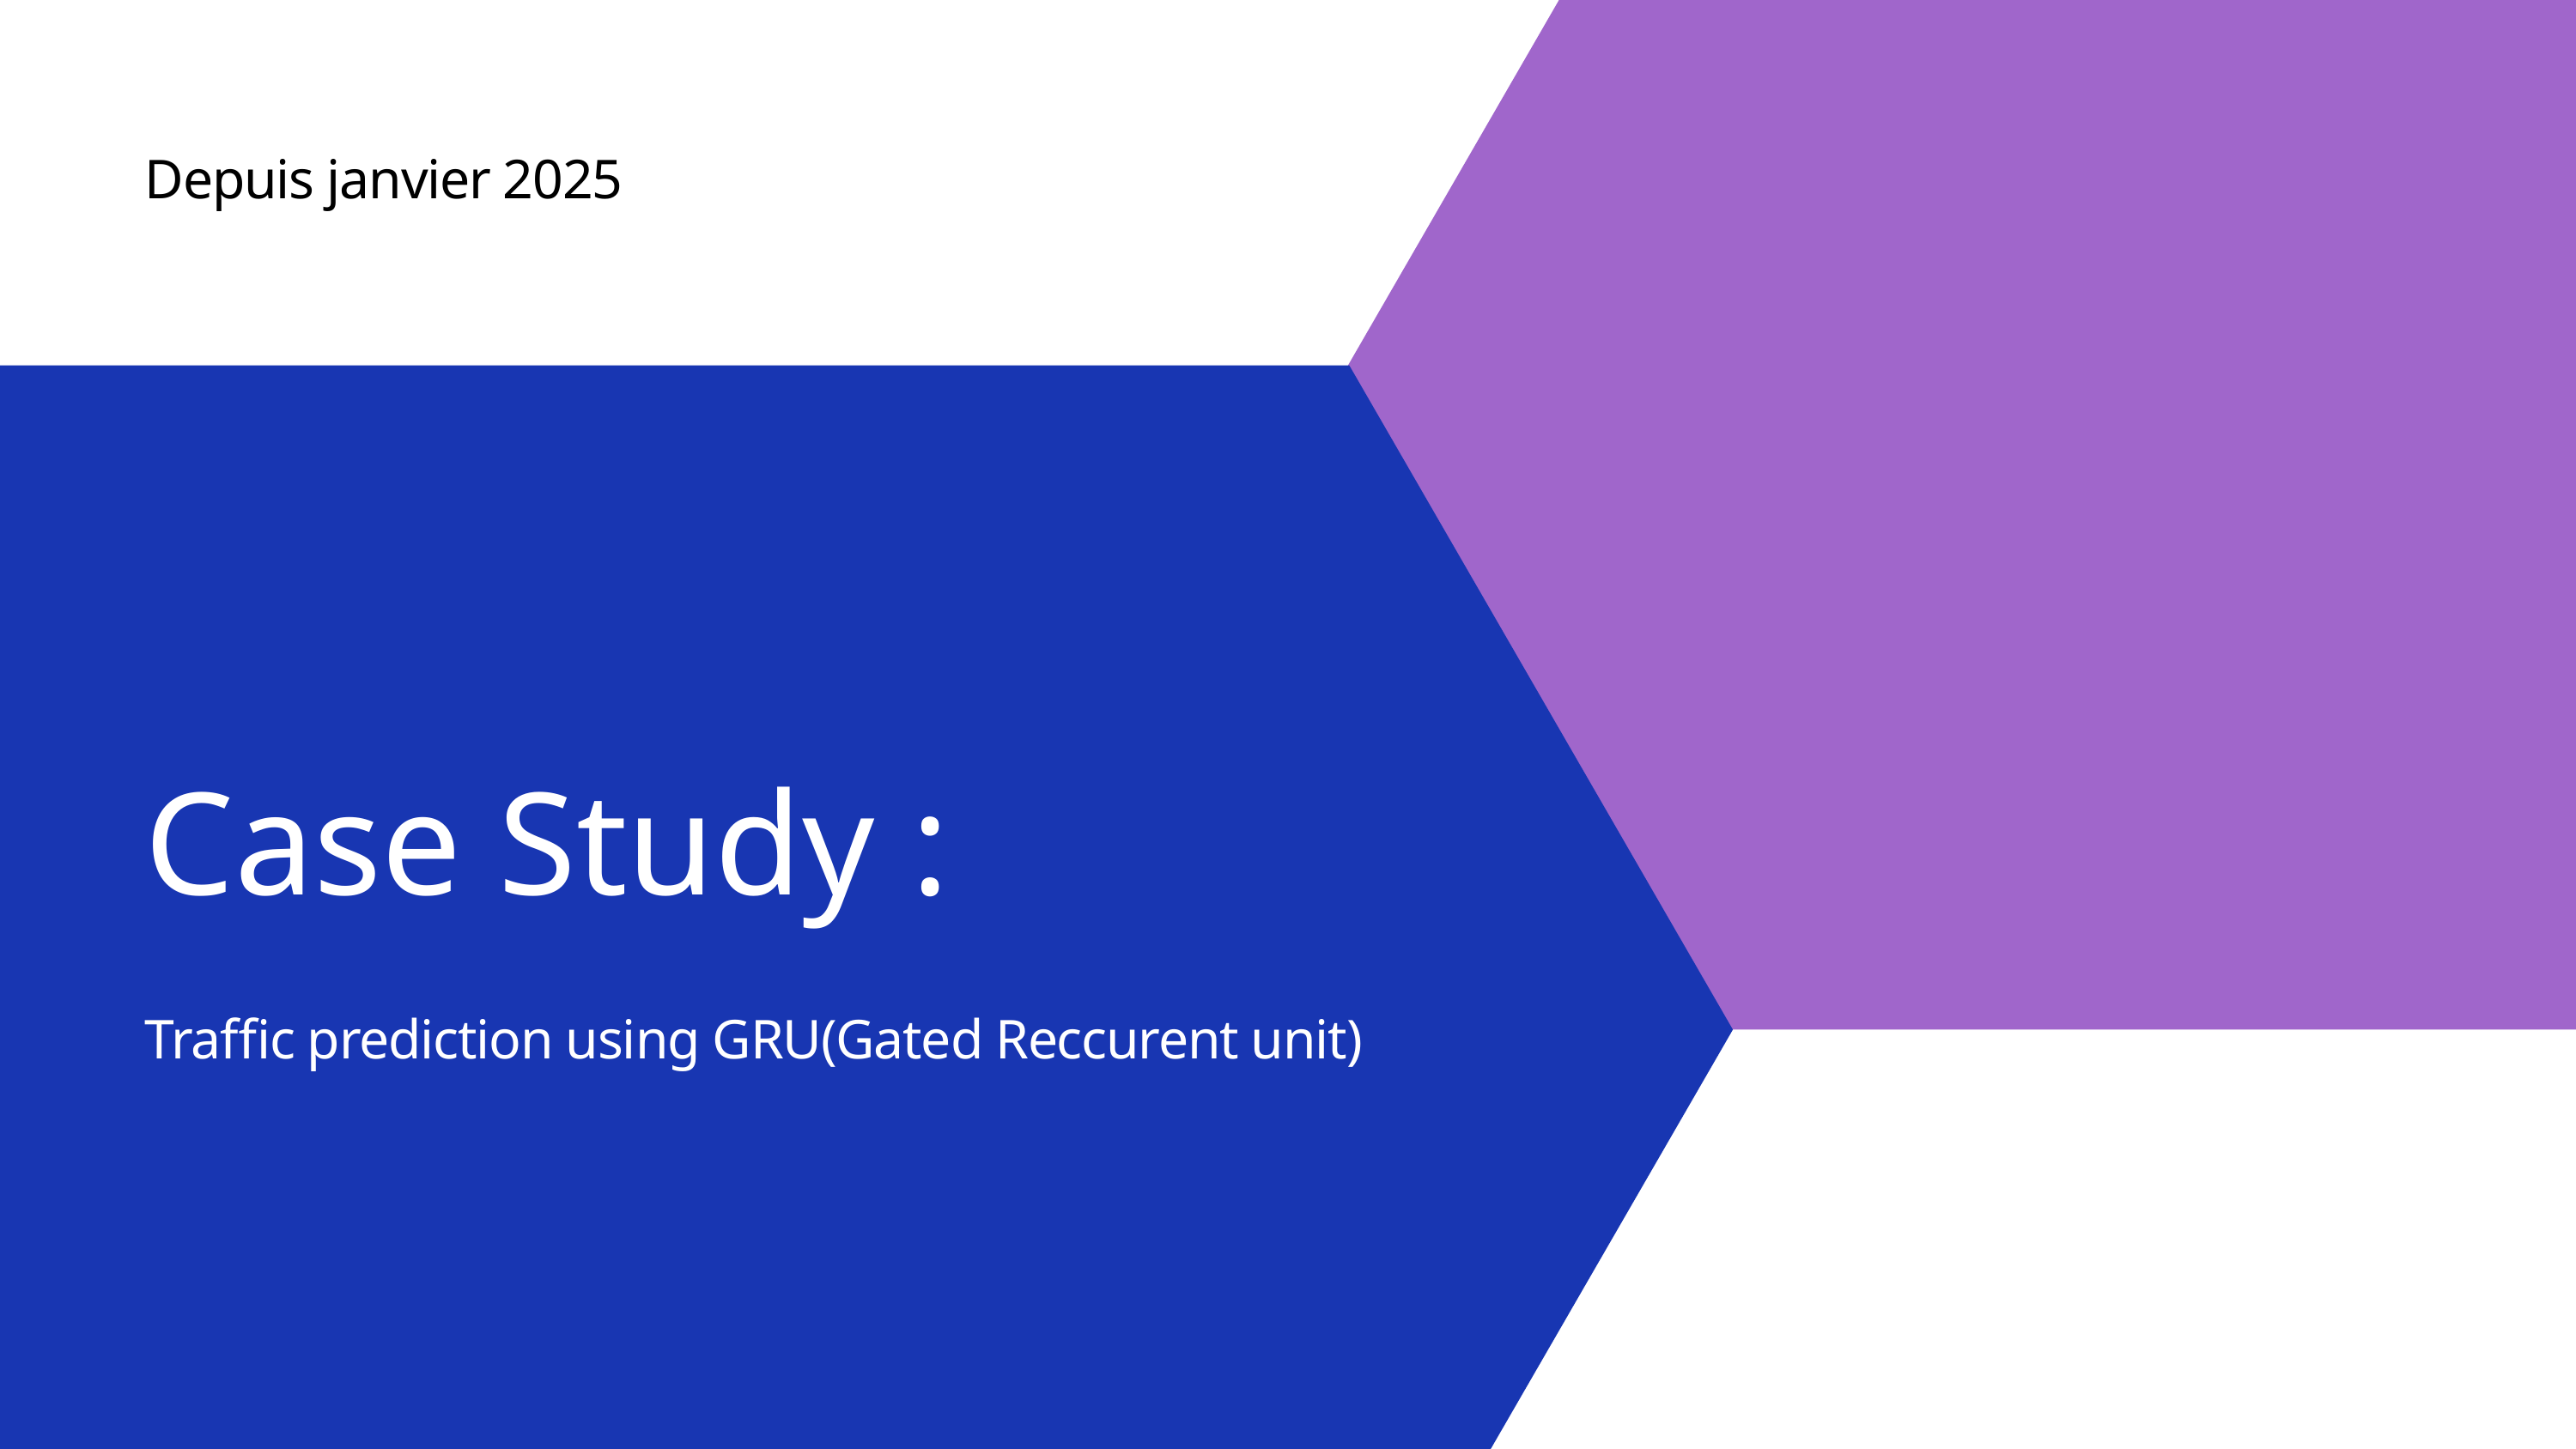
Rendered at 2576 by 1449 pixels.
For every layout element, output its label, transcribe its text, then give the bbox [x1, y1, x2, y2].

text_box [1347, 0, 2576, 1030]
text_box Depuis janvier 2025 [144, 139, 902, 209]
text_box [144, 759, 1454, 1068]
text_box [0, 365, 1734, 1449]
